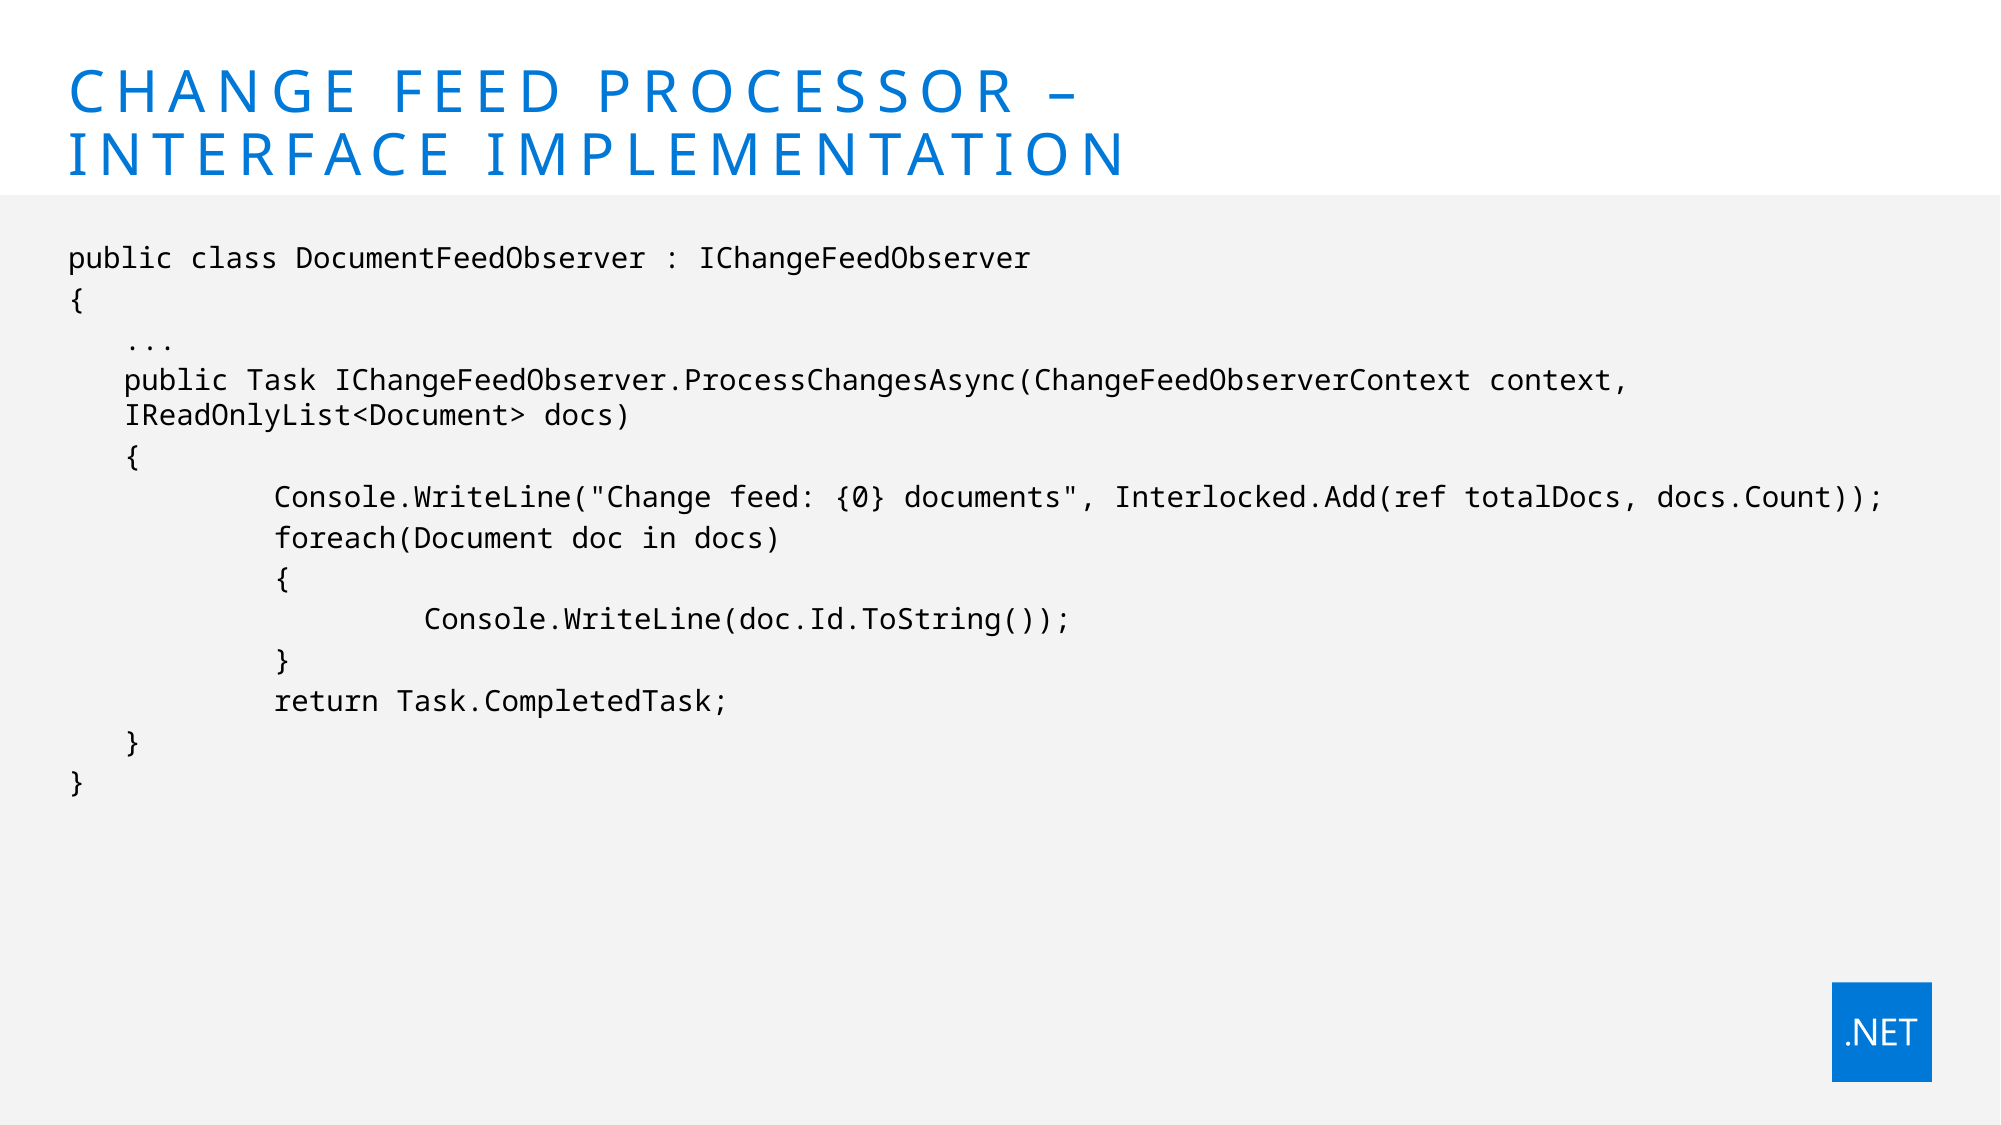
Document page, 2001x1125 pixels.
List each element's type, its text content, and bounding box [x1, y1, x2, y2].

title Change Feed PROCESSOR – Interface Implementation [44, 47, 1957, 196]
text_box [1831, 982, 1933, 1083]
list public class DocumentFeedObserver : IChangeFeedObserver { ... public Task IChangeFeedObserver.ProcessChangesAsync(ChangeFeedObserverContext context, IReadOnlyList<Document> docs) { Console.WriteLine("Change feed: {0} documents", Interlocked.Add(ref totalDocs, docs.Count)); foreach(Document doc in docs) { Console.WriteLine(doc.Id.ToString()); } return Task.CompletedTask; } } [44, 224, 1956, 460]
